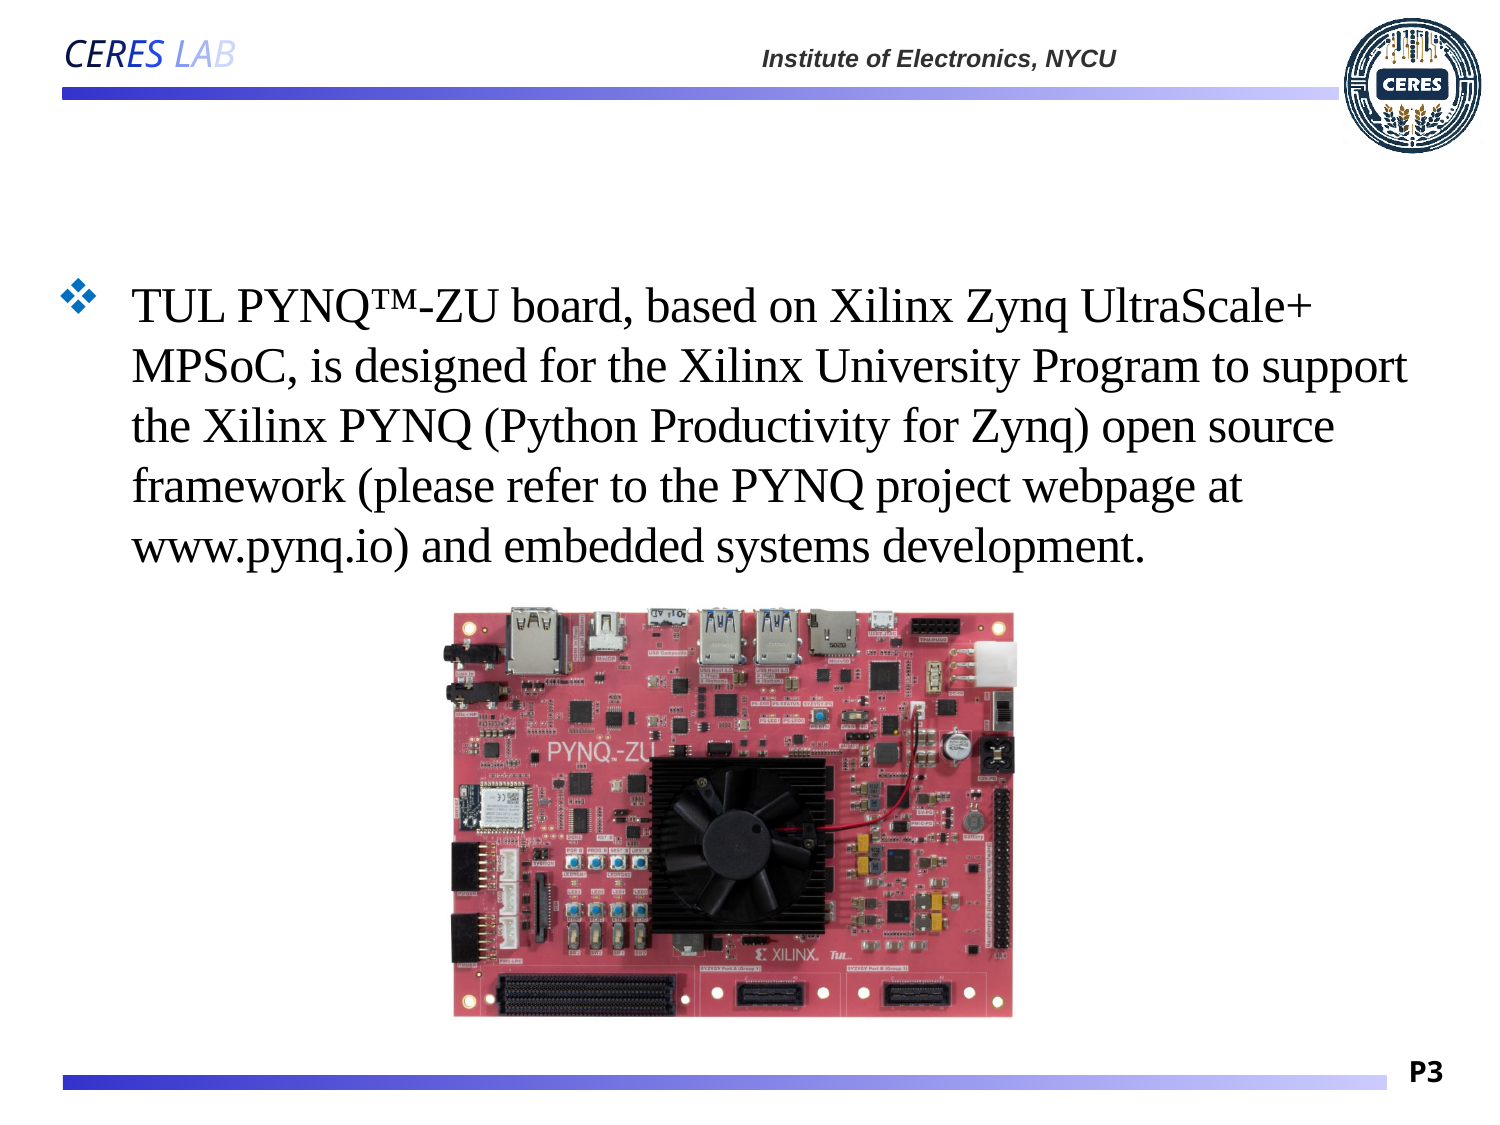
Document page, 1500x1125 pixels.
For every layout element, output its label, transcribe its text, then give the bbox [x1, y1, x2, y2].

picture [1343, 17, 1482, 154]
text_box TUL PYNQ™-ZU board, based on Xilinx Zynq UltraScale+ MPSoC, is designed for the Xilinx University Program to support the Xilinx PYNQ (Python Productivity for Zynq) open source framework (please refer to the PYNQ project webpage at www.pynq.io) and embedded systems development. [54, 270, 1449, 573]
slide_number P3 [1406, 1049, 1471, 1125]
picture [433, 595, 1029, 1030]
